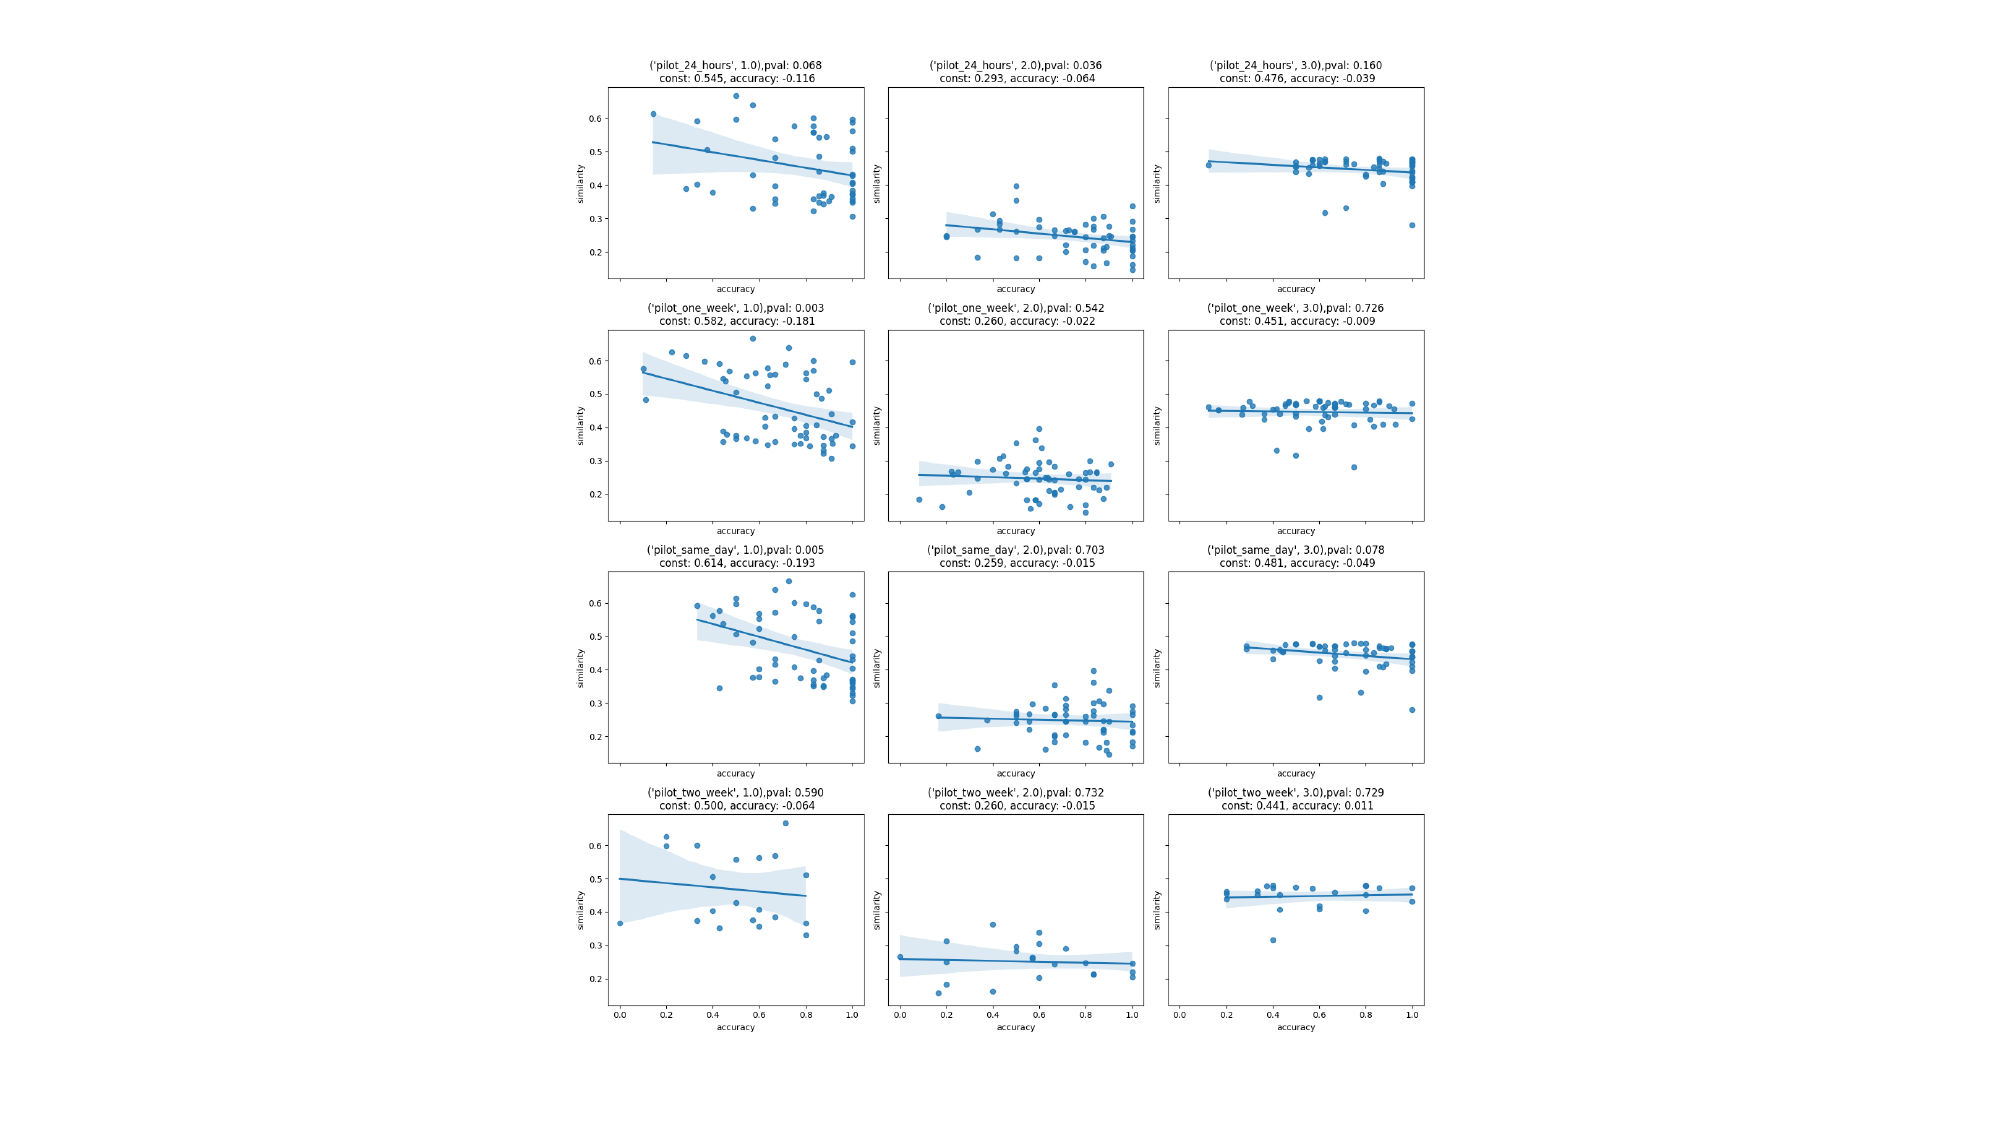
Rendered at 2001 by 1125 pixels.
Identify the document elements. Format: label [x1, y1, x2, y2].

picture [570, 54, 1429, 1038]
